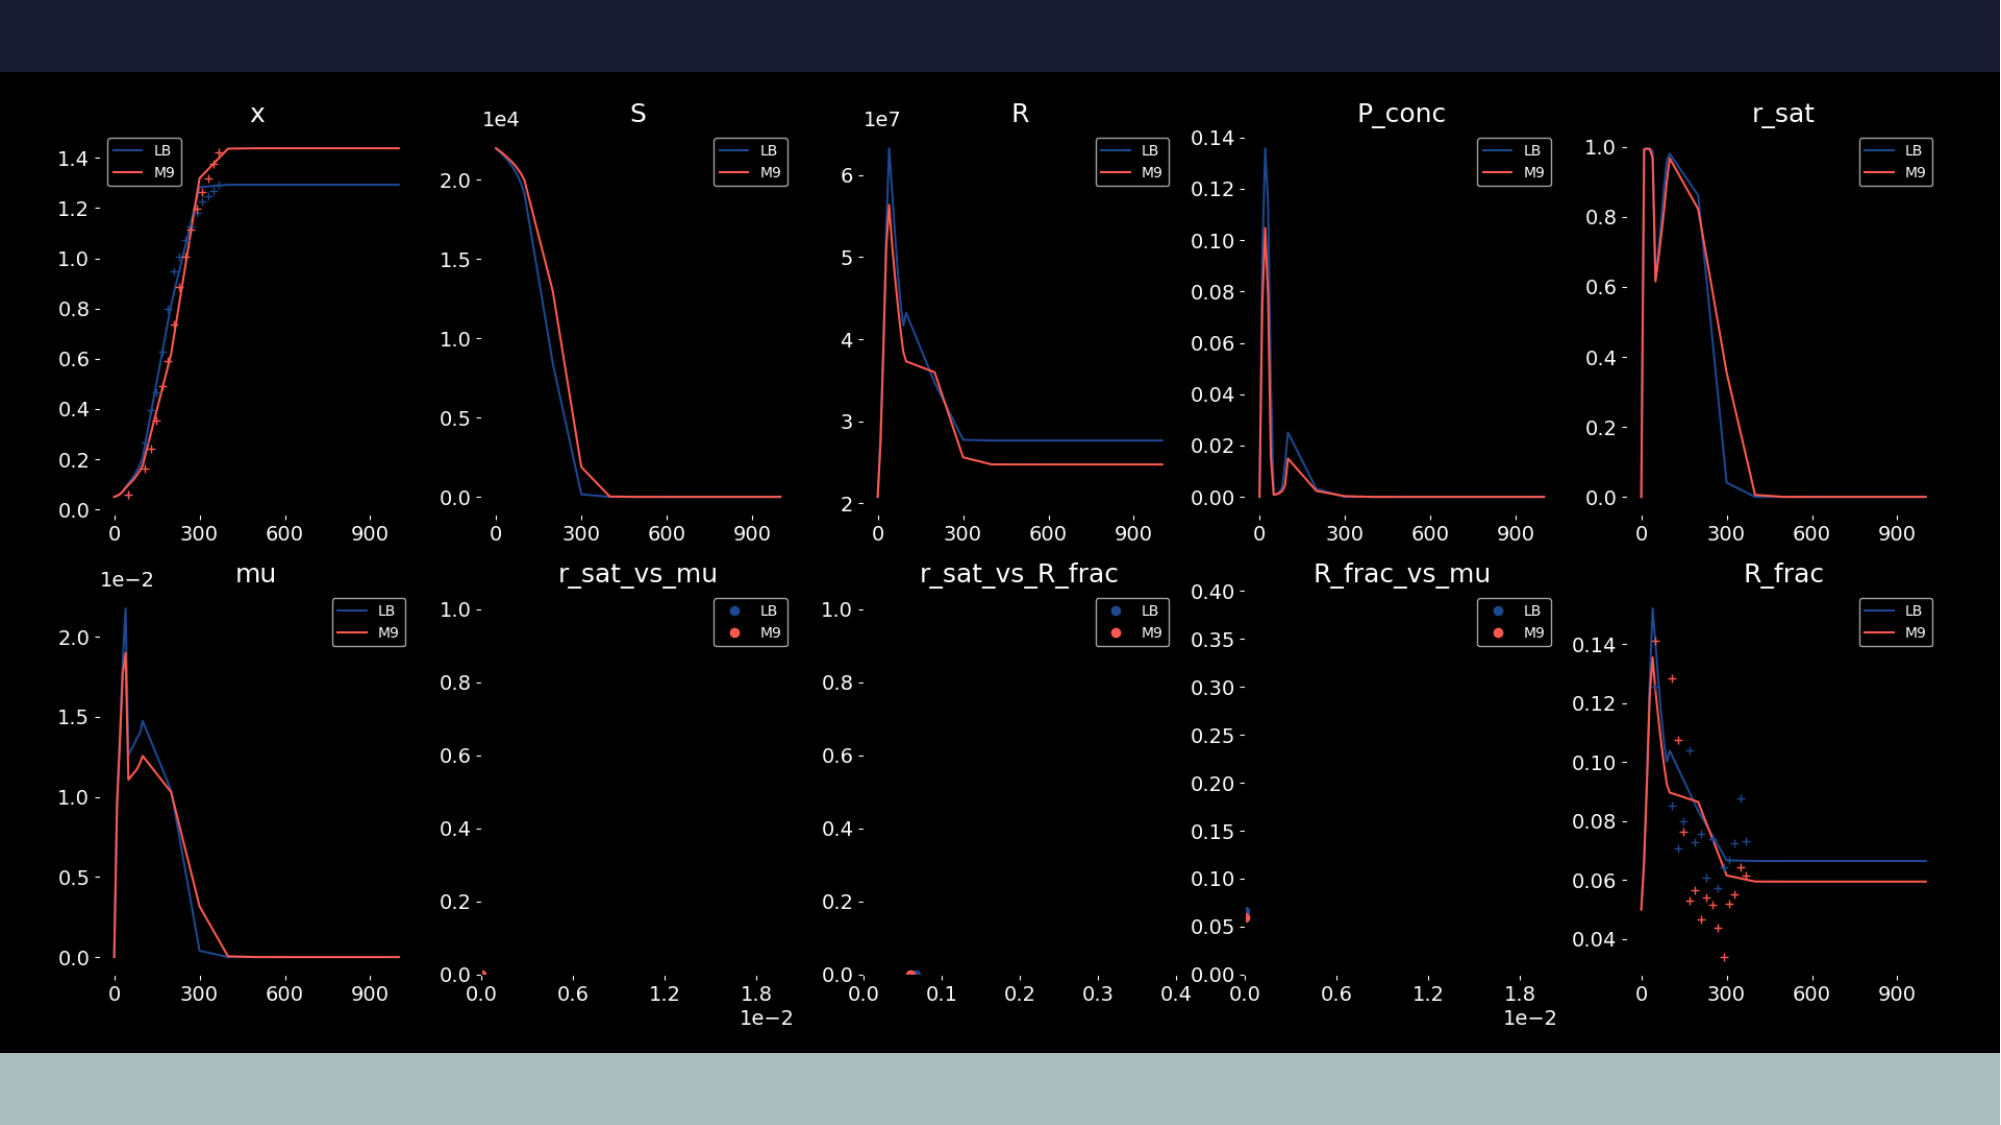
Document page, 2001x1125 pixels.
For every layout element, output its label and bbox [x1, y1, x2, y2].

picture [0, 72, 2000, 1053]
